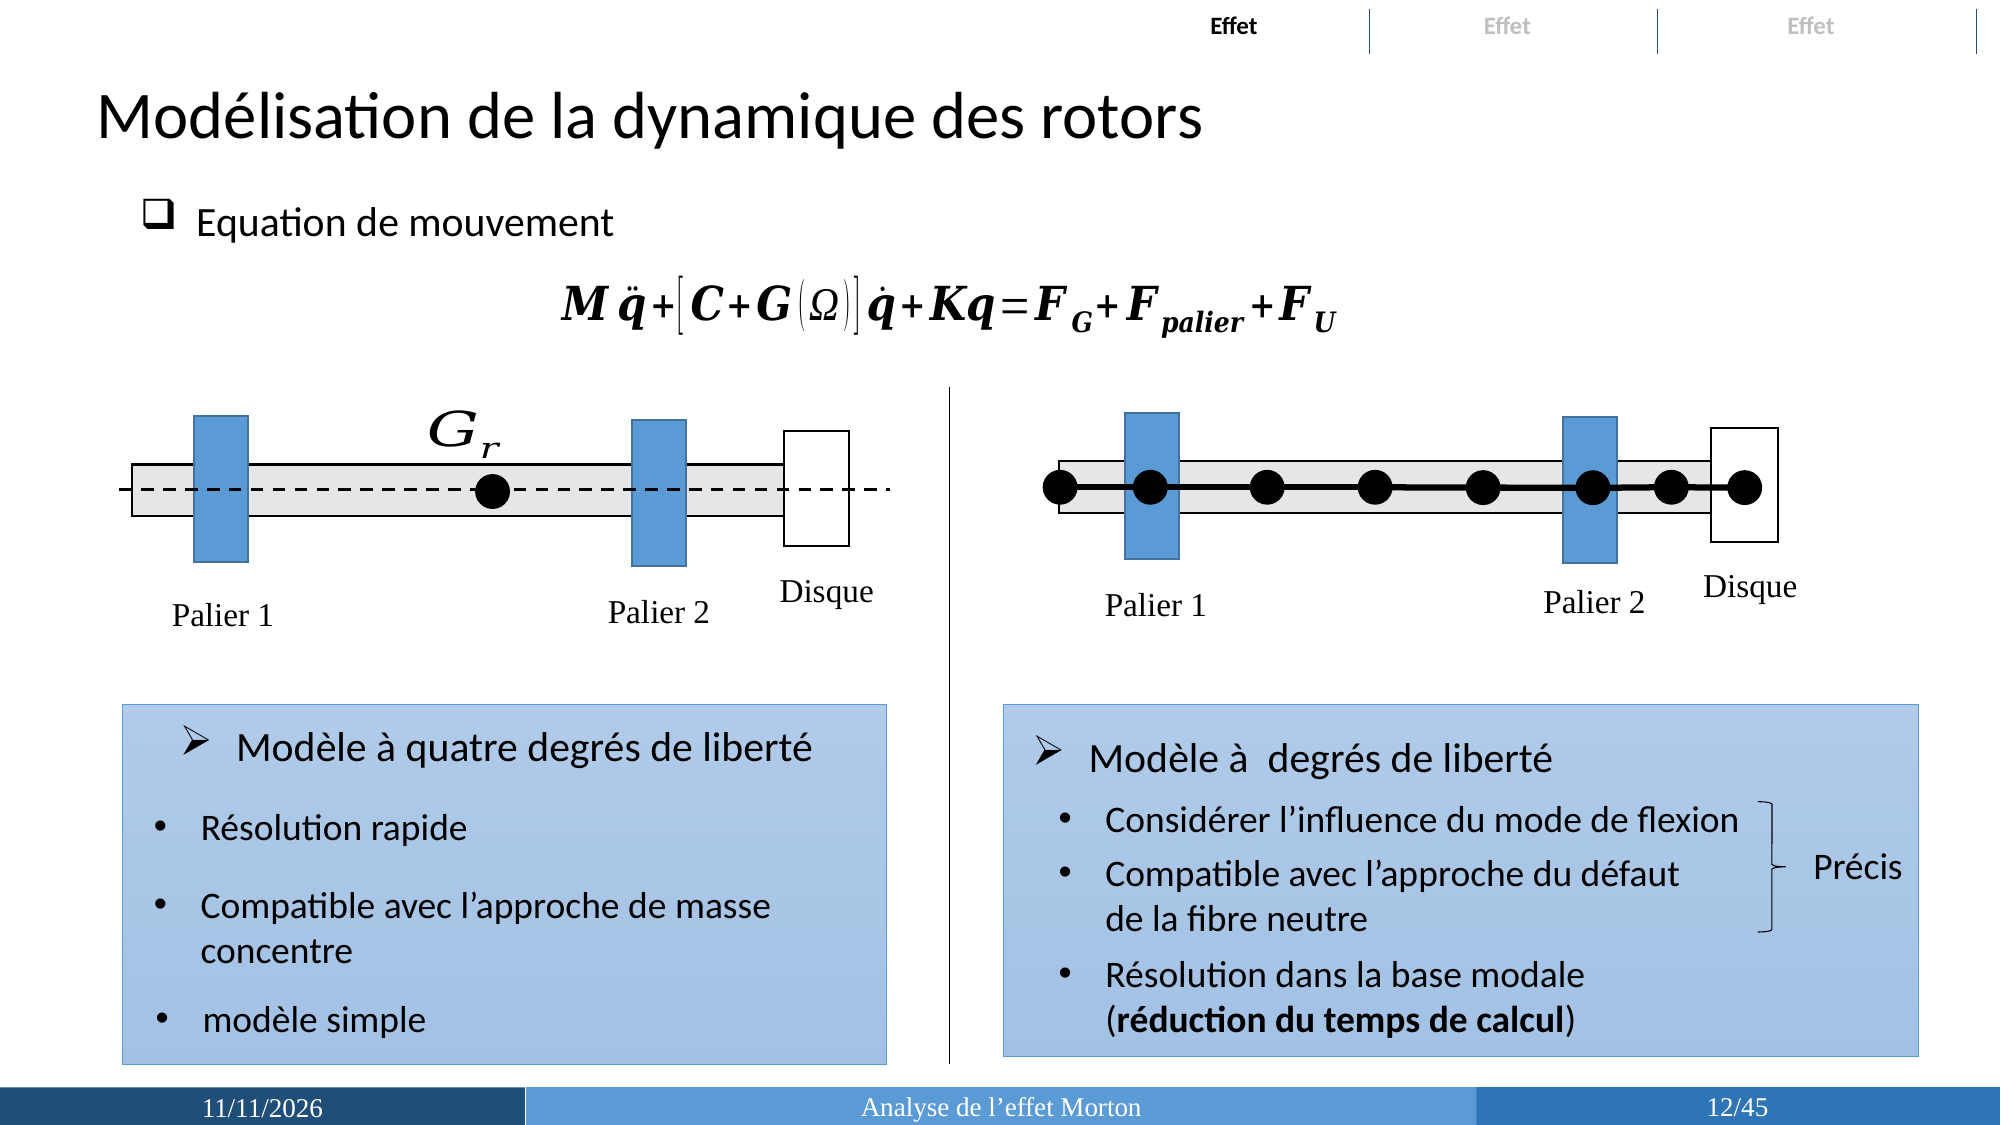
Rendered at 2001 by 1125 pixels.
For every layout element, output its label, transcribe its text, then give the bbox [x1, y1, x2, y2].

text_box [108, 704, 887, 1065]
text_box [1043, 412, 1814, 632]
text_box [961, 704, 1919, 1057]
footer Analyse de l’effet Morton [526, 1087, 1477, 1125]
text_box Equation de mouvement [125, 187, 630, 253]
slide_number 12/45 [1477, 1087, 2000, 1125]
text_box Modélisation de la dynamique des rotors [81, 64, 1354, 159]
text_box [119, 403, 890, 641]
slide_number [0, 1087, 525, 1125]
